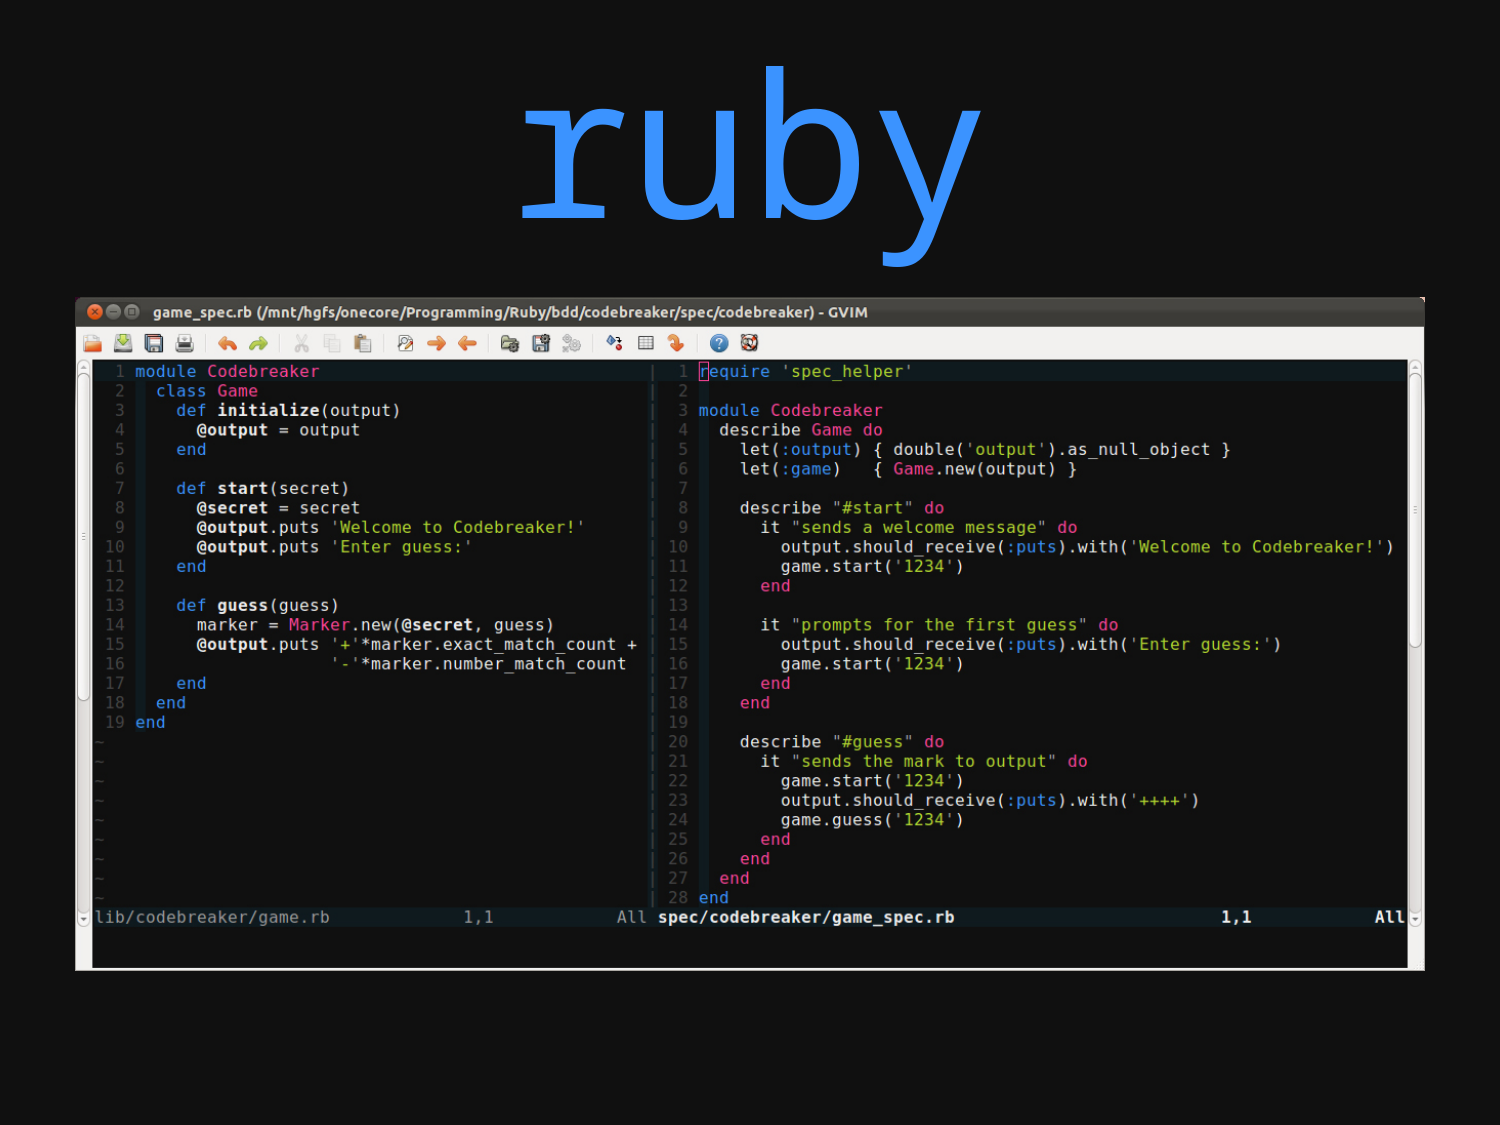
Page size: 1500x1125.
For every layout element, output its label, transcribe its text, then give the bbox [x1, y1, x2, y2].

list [74, 296, 1426, 971]
title ruby [75, 45, 1425, 233]
